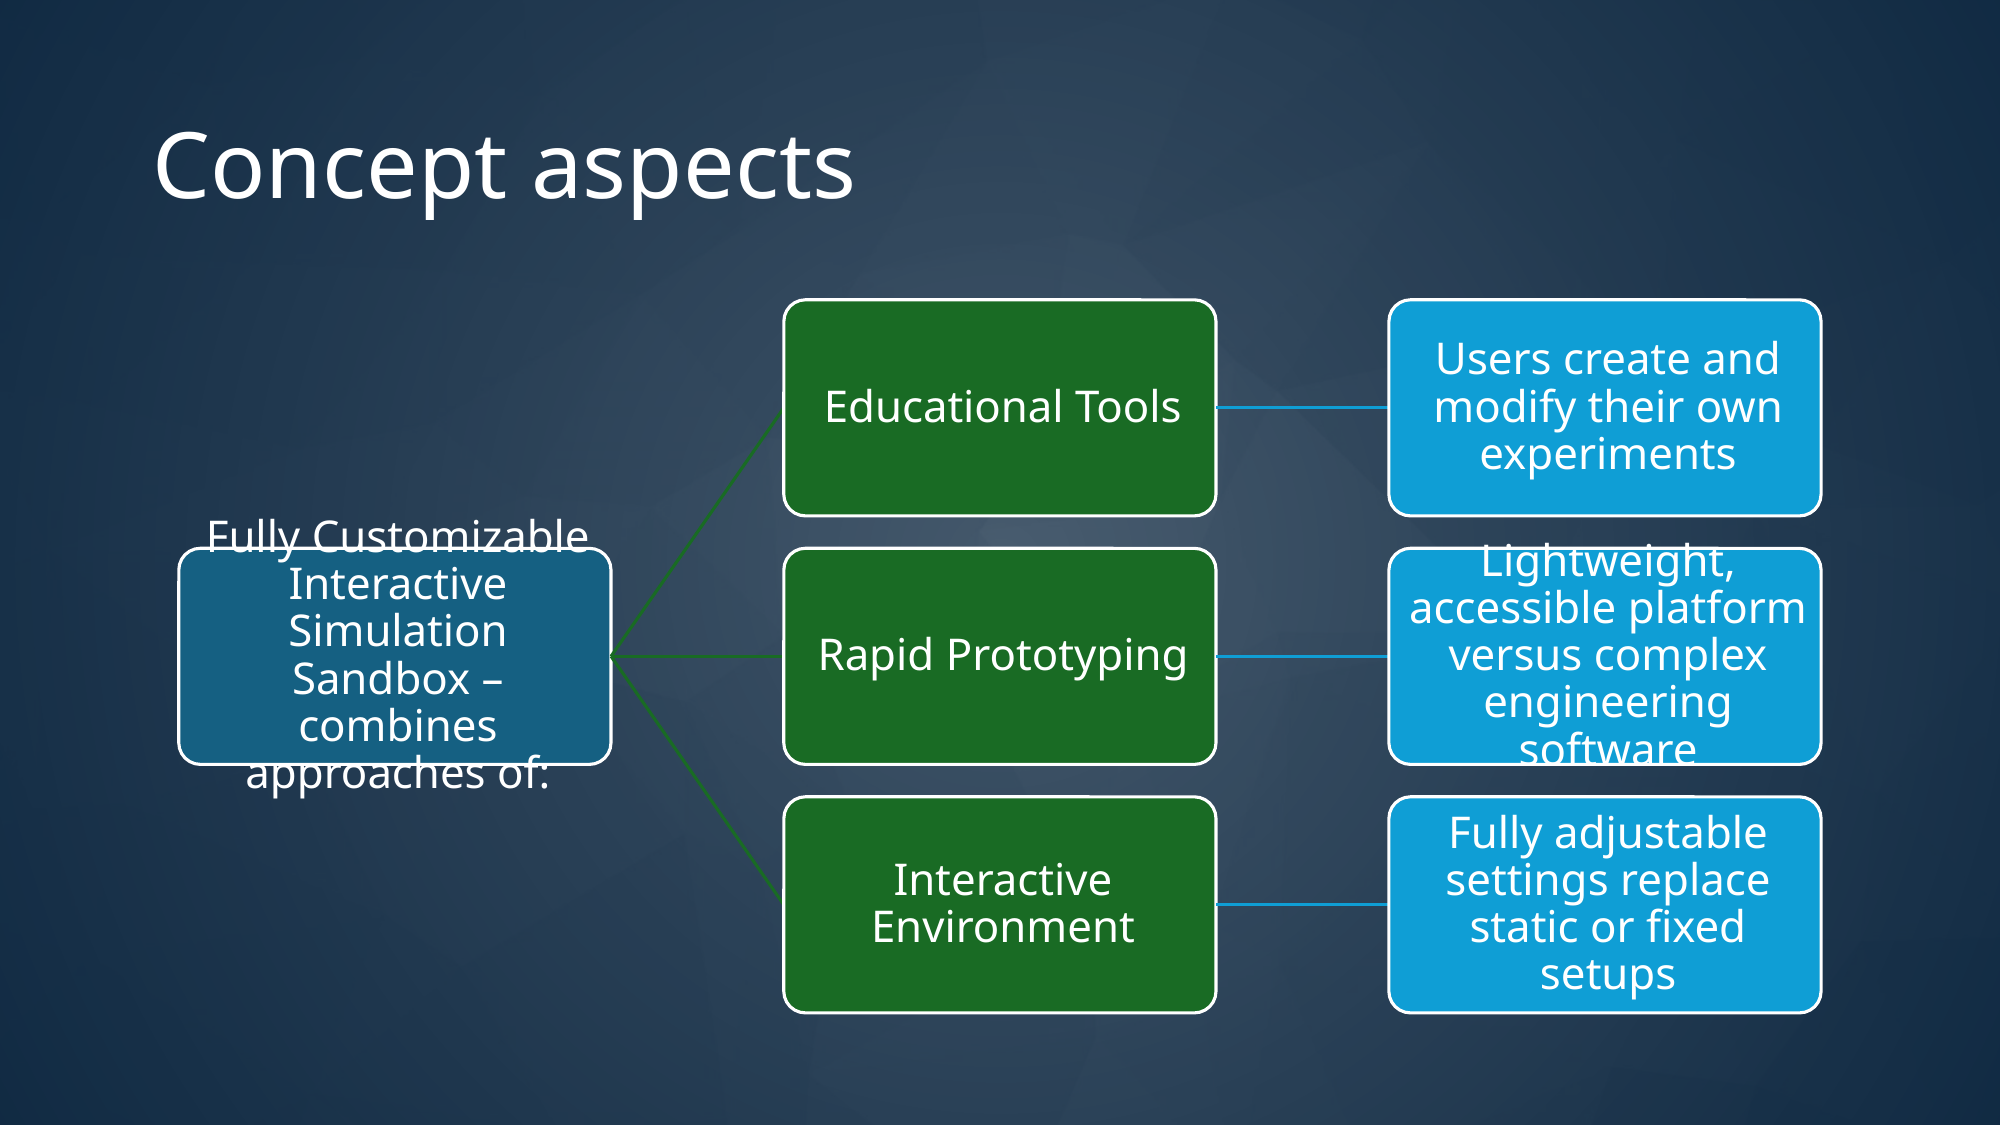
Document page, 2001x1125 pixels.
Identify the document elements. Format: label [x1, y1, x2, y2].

list [136, 298, 1863, 1014]
picture [0, 0, 2000, 1125]
